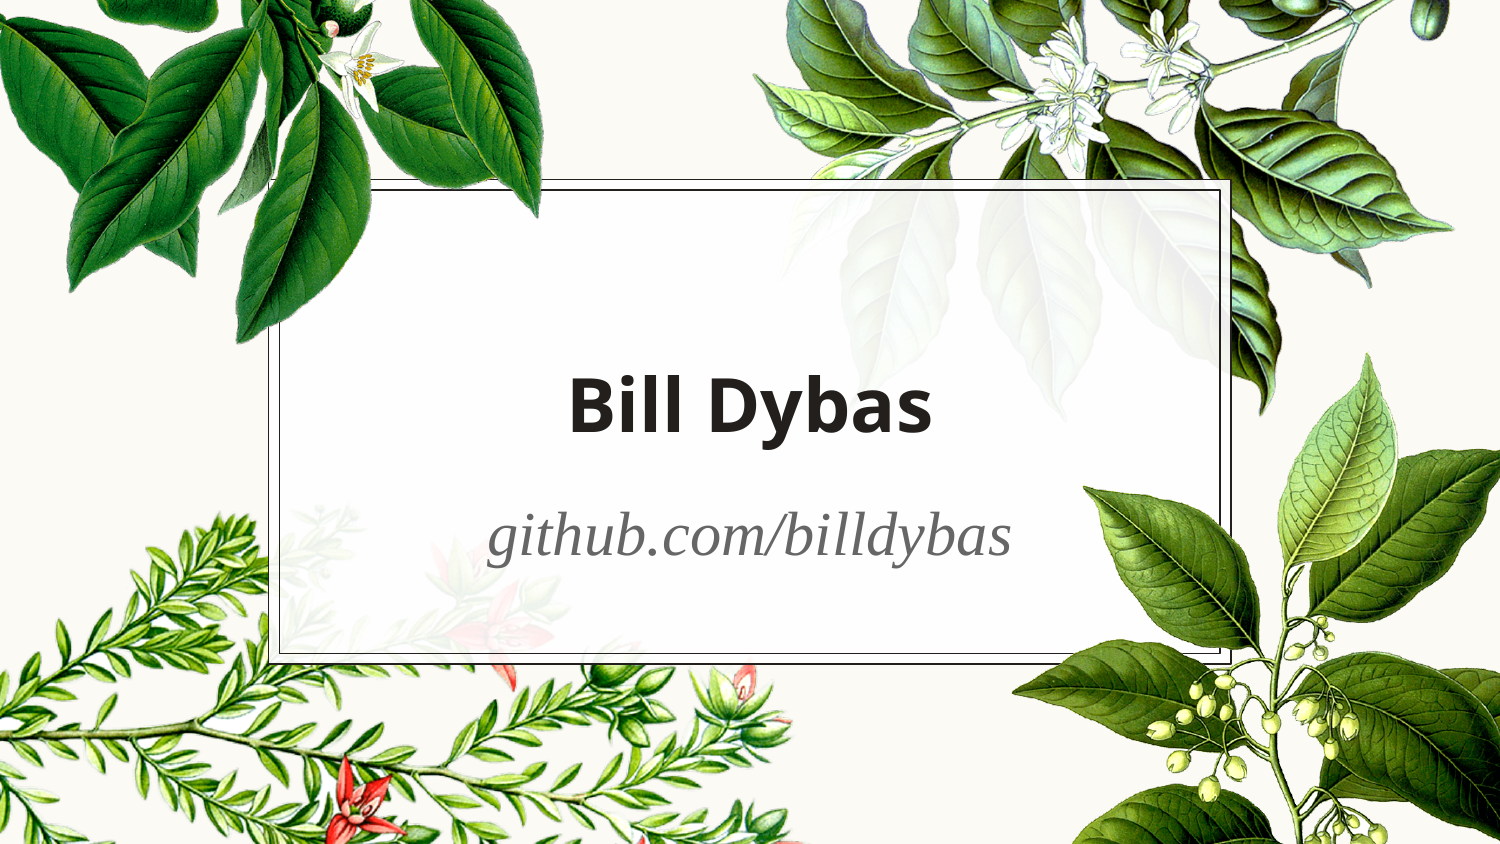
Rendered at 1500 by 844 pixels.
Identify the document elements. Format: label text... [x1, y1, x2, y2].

picture [0, 0, 547, 346]
picture [0, 492, 820, 844]
title Bill Dybas [315, 272, 1185, 463]
subtitle github.com/billdybas [112, 478, 1388, 608]
picture [752, 0, 1500, 844]
